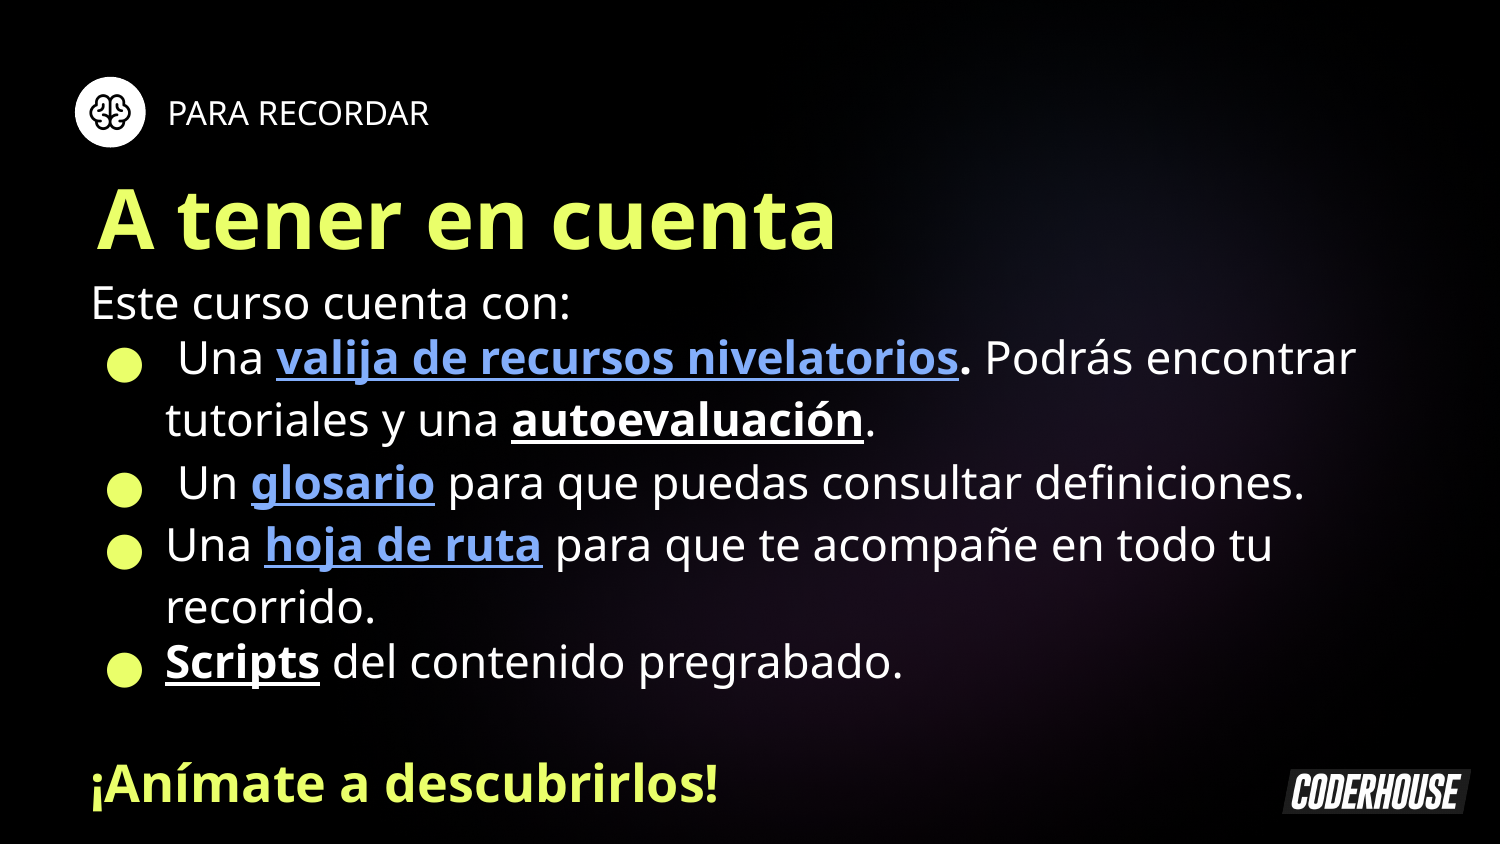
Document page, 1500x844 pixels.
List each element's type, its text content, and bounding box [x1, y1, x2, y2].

text_box Este curso cuenta con: Una valija de recursos nivelatorios. Podrás encontrar tutoriales y una autoevaluación. Un glosario para que puedas consultar definiciones. Una hoja de ruta para que te acompañe en todo tu recorrido. Scripts del contenido pregrabado. ¡Anímate a descubrirlos! [74, 258, 1476, 829]
picture [0, 0, 1500, 844]
text_box A tener en cuenta [82, 162, 1282, 283]
text_box PARA RECORDAR [152, 76, 632, 147]
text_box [74, 76, 146, 148]
